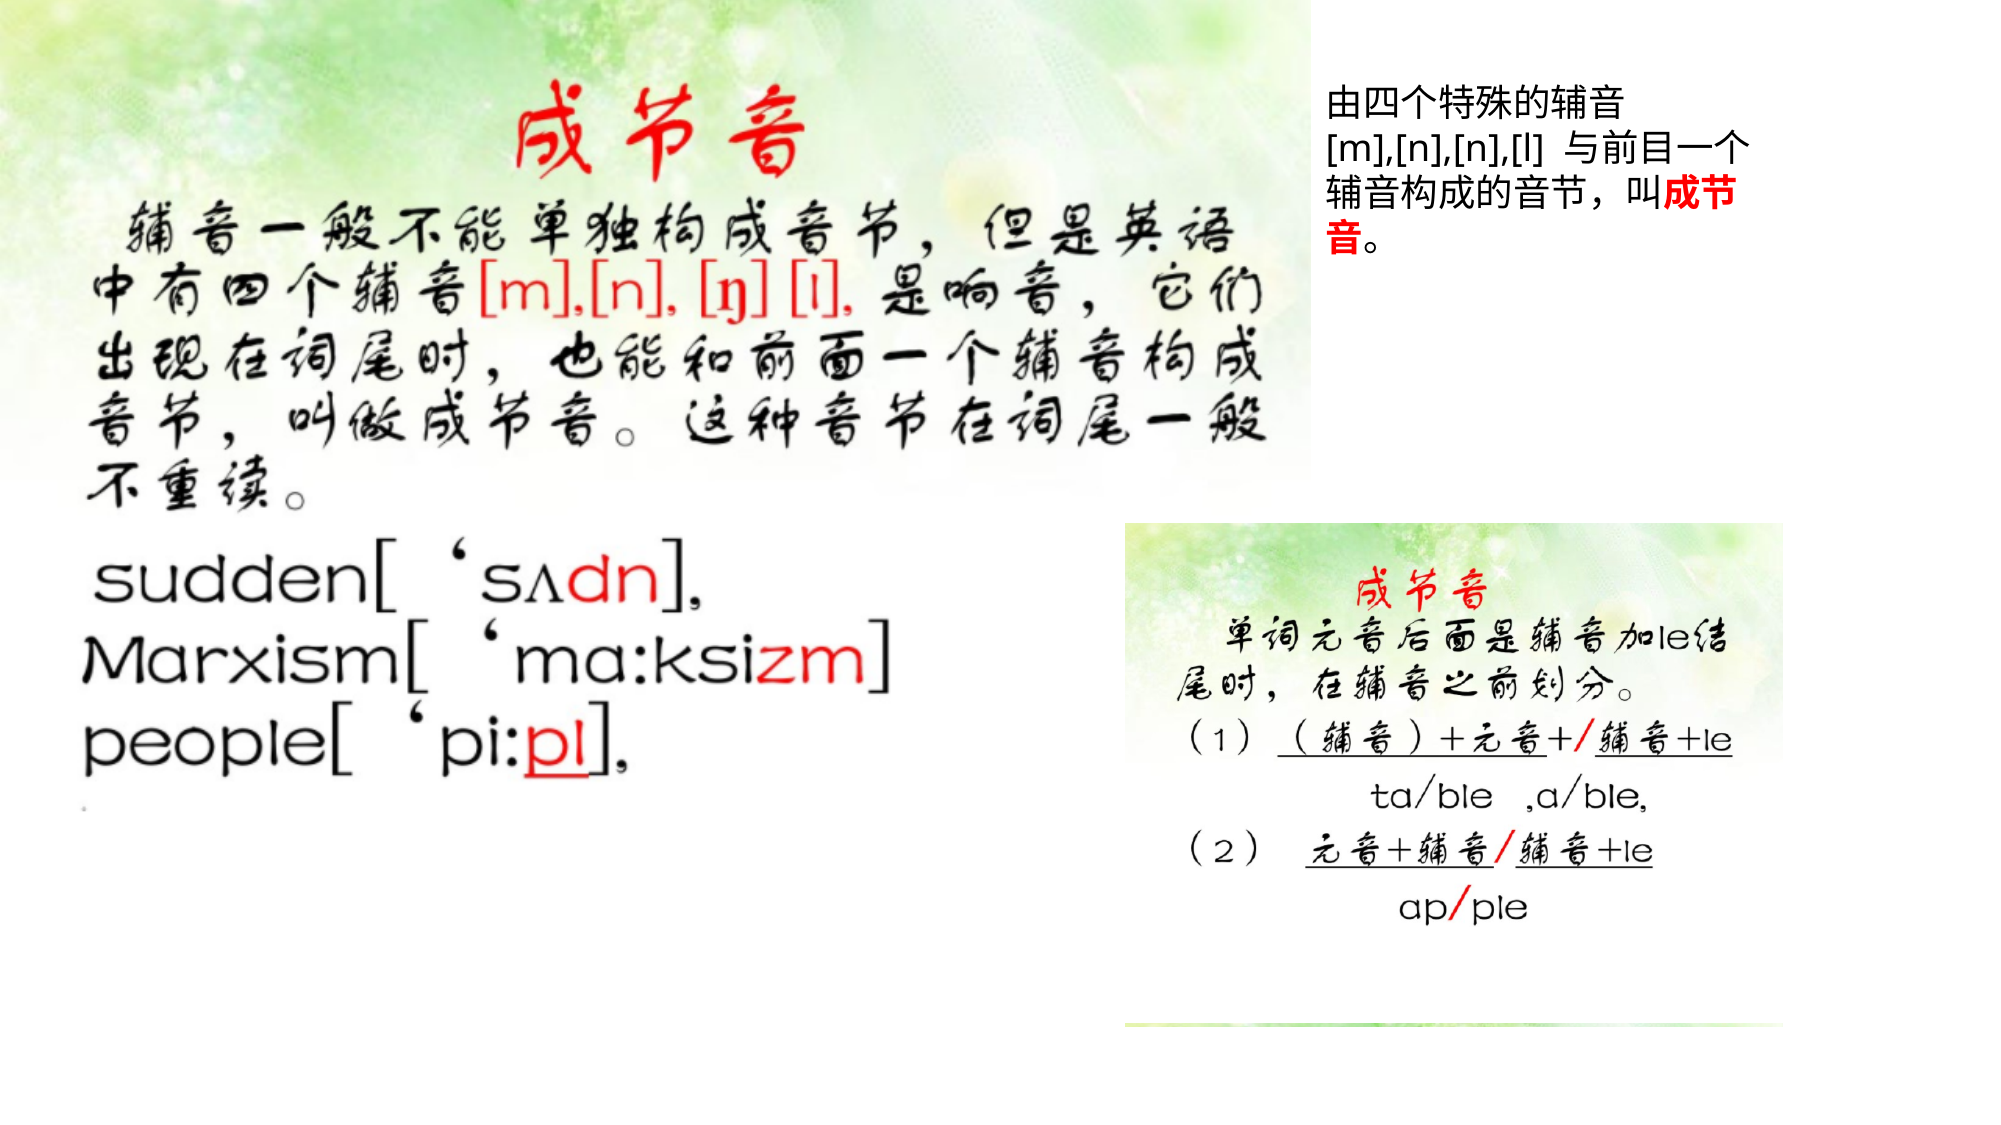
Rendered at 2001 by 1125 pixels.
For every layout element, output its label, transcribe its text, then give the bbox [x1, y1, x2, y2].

picture [0, 0, 1783, 1028]
text_box 由四个特殊的辅音 [m],[n],[n],[l] 与前目一个辅音构成的音节，叫成节音。 [1311, 71, 1783, 266]
